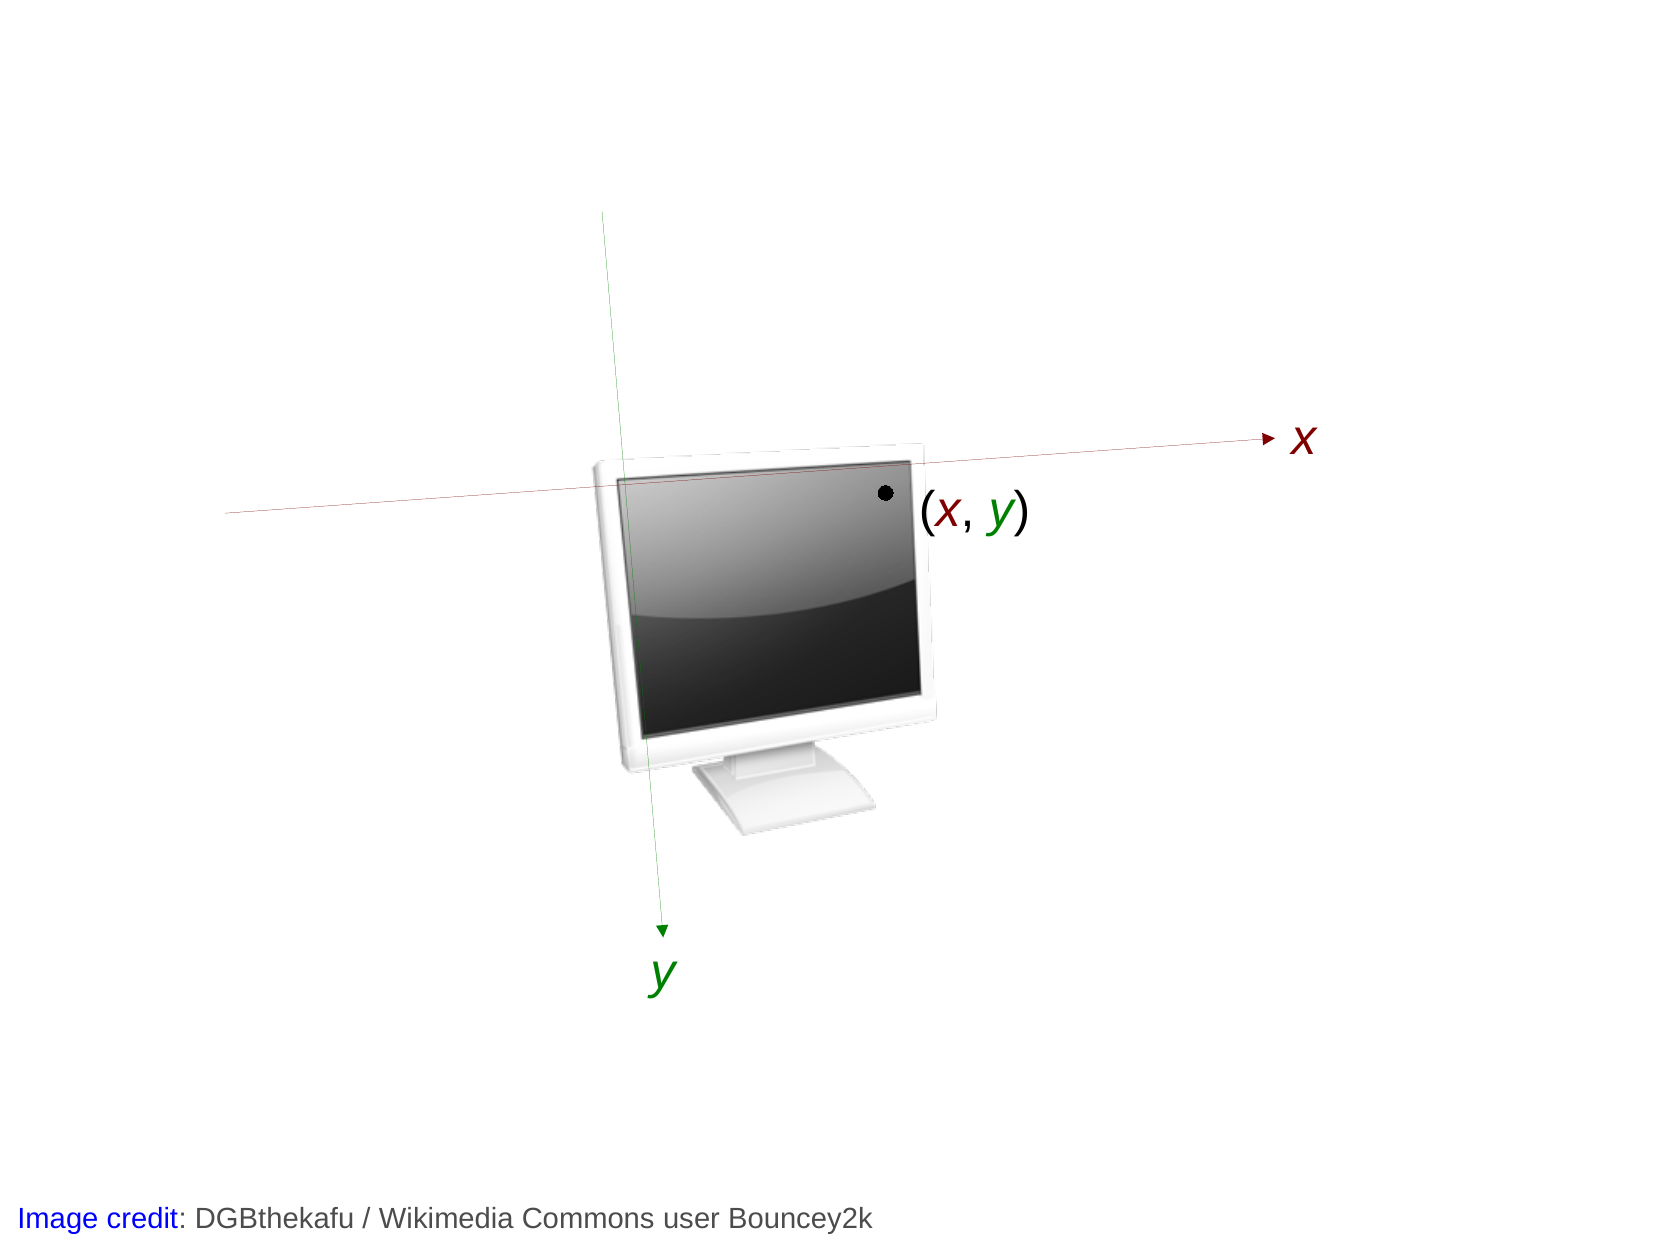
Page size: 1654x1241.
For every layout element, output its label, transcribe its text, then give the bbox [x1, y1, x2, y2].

text_box x [1276, 397, 1390, 469]
text_box [969, 432, 1276, 461]
text_box (x, y) [969, 469, 1205, 541]
text_box y [635, 931, 786, 1003]
picture [564, 439, 965, 841]
text_box [655, 847, 669, 931]
text_box Image credit: DGBthekafu / Wikimedia Commons user Bouncey2k [2, 1191, 1163, 1240]
